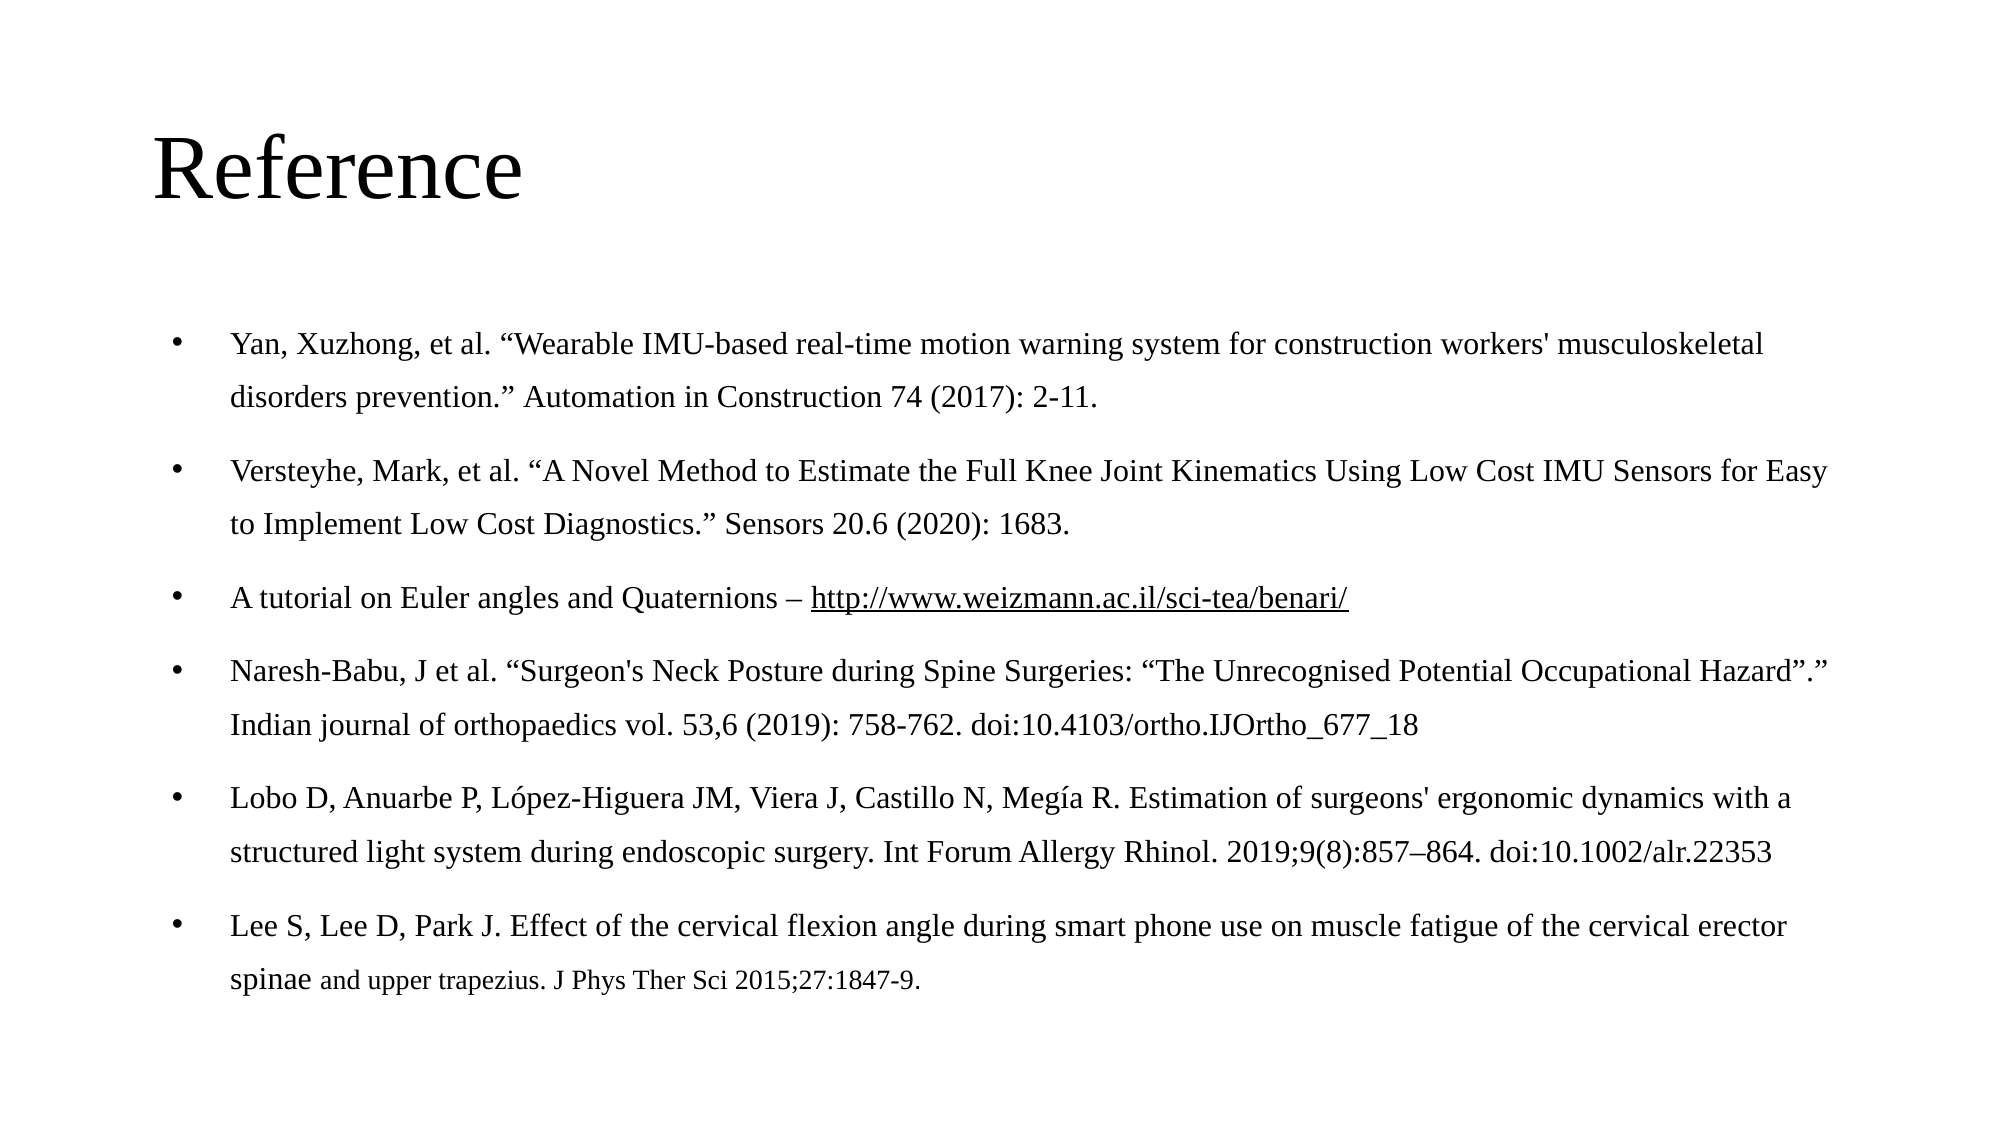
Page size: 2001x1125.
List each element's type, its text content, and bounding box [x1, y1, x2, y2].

title Reference [137, 59, 1863, 278]
list Yan, Xuzhong, et al. “Wearable IMU-based real-time motion warning system for construction workers' musculoskeletal disorders prevention.” Automation in Construction 74 (2017): 2-11. Versteyhe, Mark, et al. “A Novel Method to Estimate the Full Knee Joint Kinematics Using Low Cost IMU Sensors for Easy to Implement Low Cost Diagnostics.” Sensors 20.6 (2020): 1683. A tutorial on Euler angles and Quaternions – http://www.weizmann.ac.il/sci-tea/benari/ Naresh-Babu, J et al. “Surgeon's Neck Posture during Spine Surgeries: “The Unrecognised Potential Occupational Hazard”.” Indian journal of orthopaedics vol. 53,6 (2019): 758-762. doi:10.4103/ortho.IJOrtho_677_18 Lobo D, Anuarbe P, López-Higuera JM, Viera J, Castillo N, Megía R. Estimation of surgeons' ergonomic dynamics with a structured light system during endoscopic surgery. Int Forum Allergy Rhinol. 2019;9(8):857–864. doi:10.1002/alr.22353 Lee S, Lee D, Park J. Effect of the cervical flexion angle during smart phone use on muscle fatigue of the cervical erector spinae and upper trapezius. J Phys Ther Sci 2015;27:1847-9. [137, 299, 1863, 1014]
